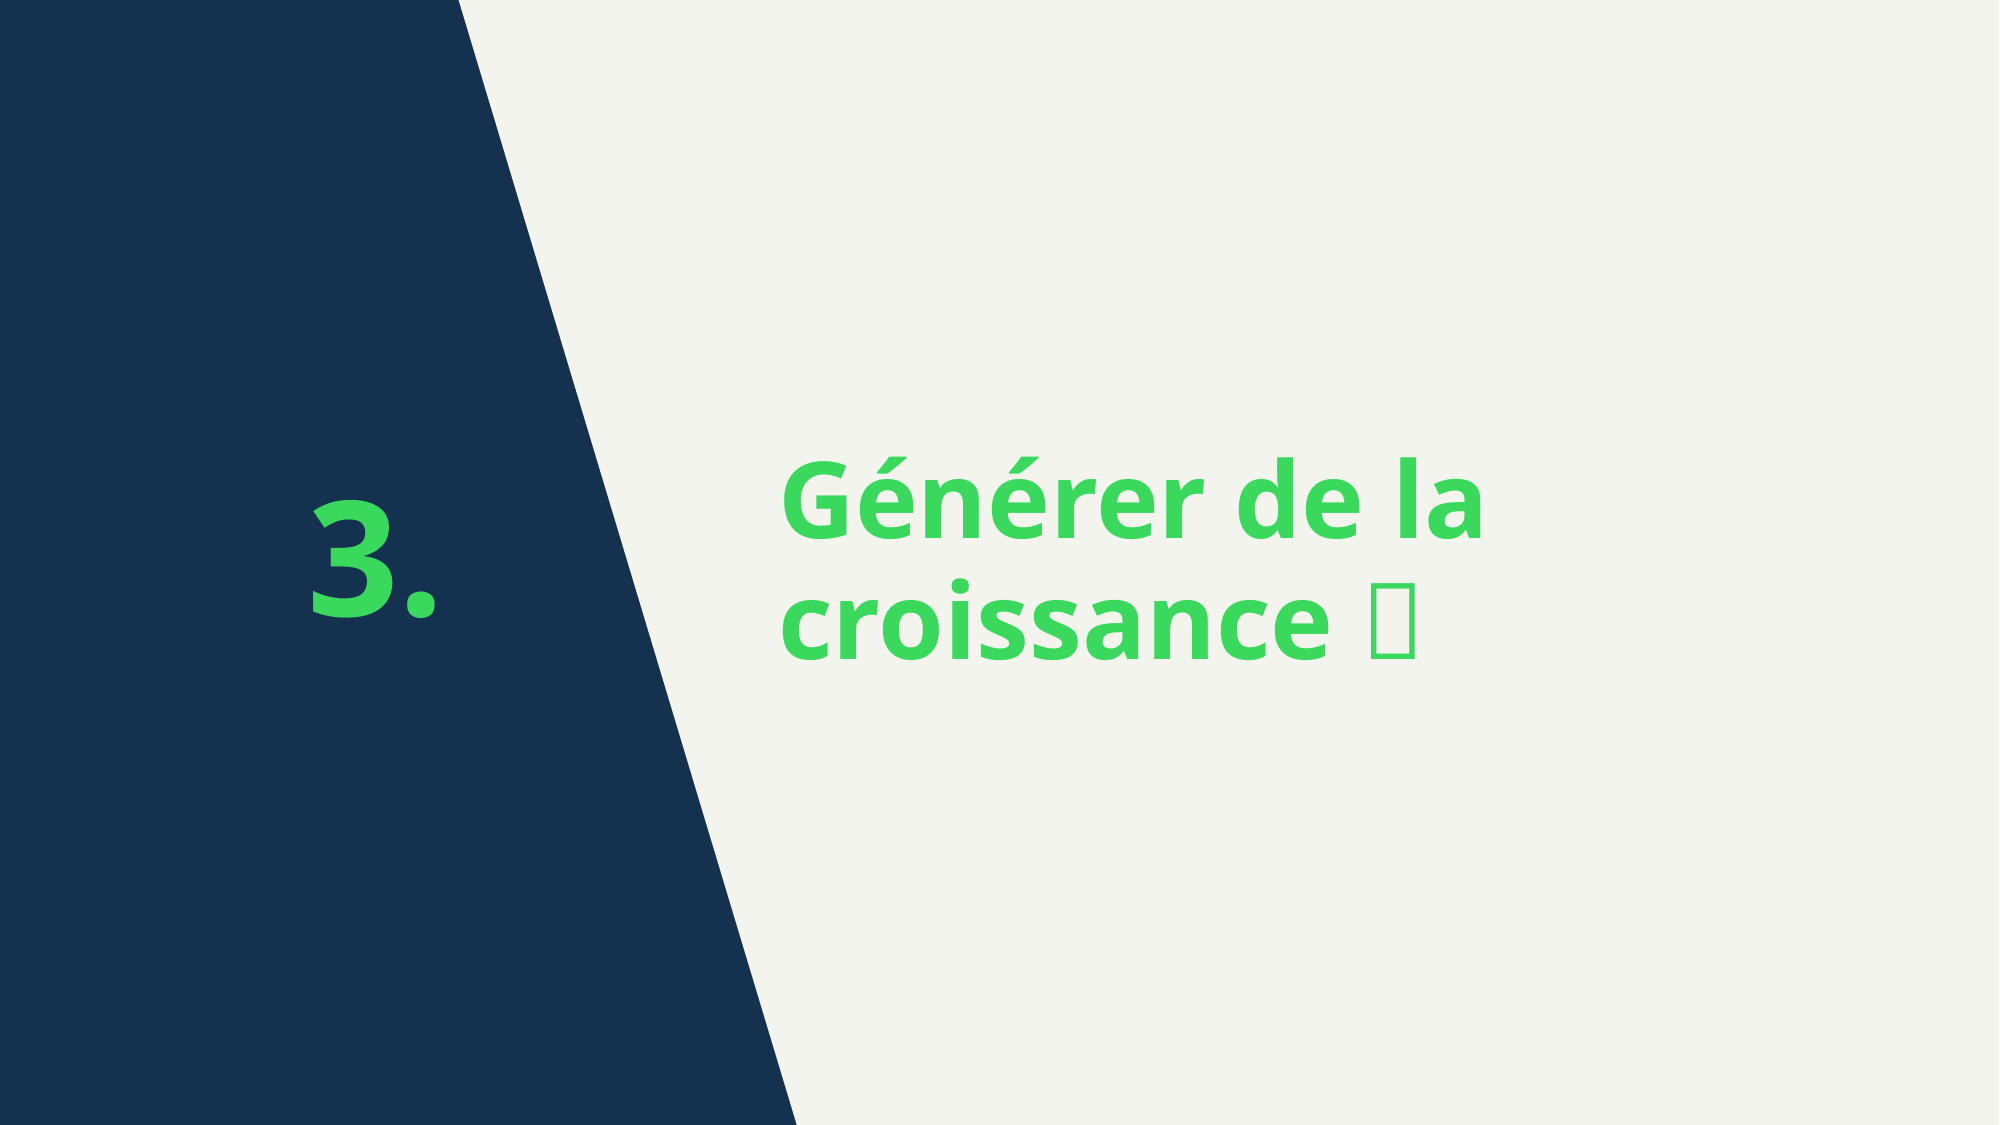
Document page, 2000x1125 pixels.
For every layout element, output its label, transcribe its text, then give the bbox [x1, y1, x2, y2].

title Générer de la croissance 🚀 [770, 291, 1963, 834]
text_box 3. [292, 454, 785, 668]
text_box [0, 0, 798, 1125]
